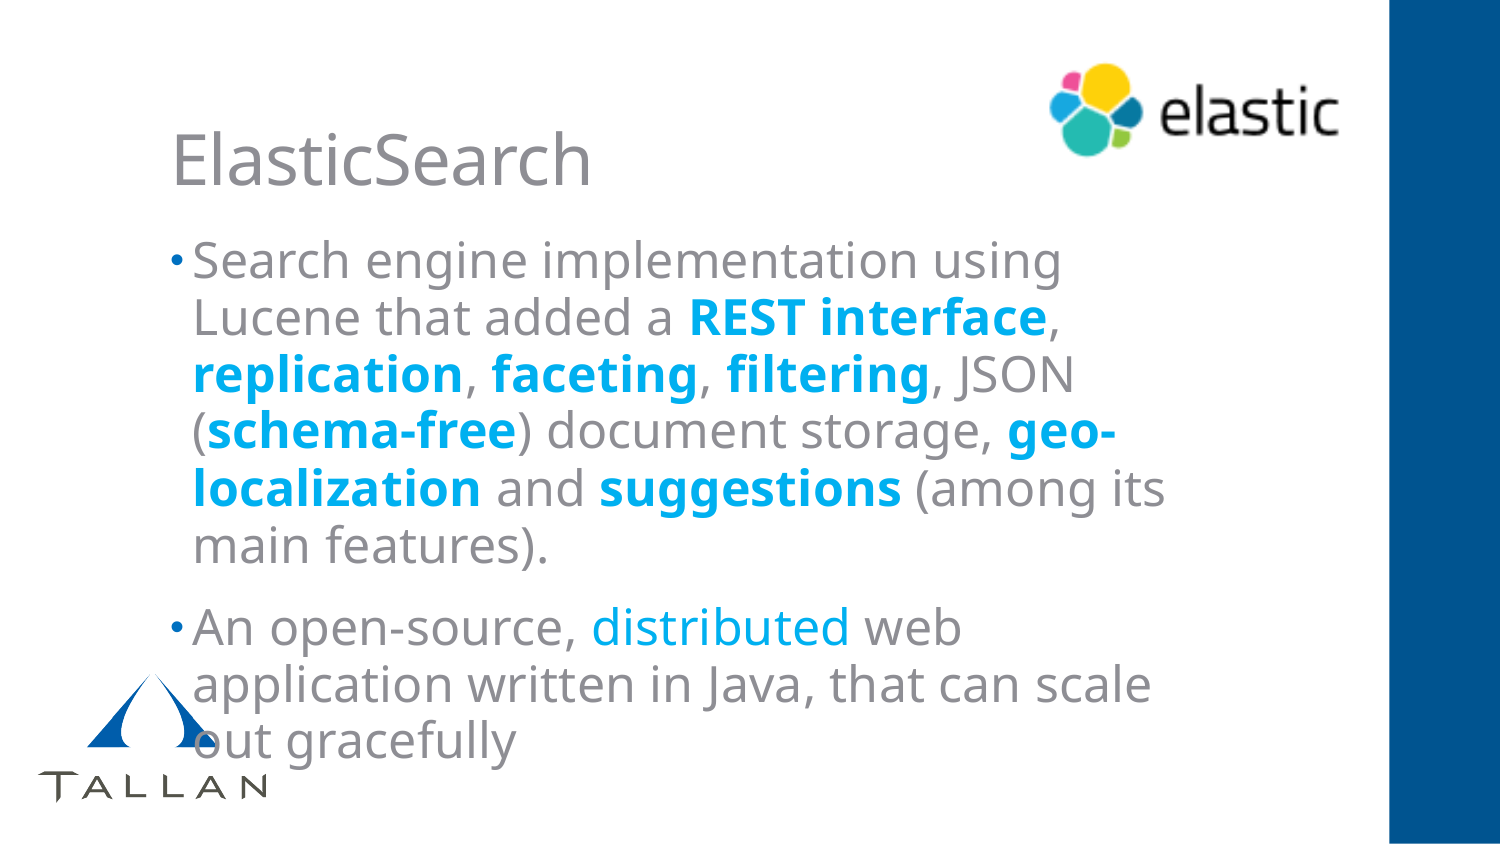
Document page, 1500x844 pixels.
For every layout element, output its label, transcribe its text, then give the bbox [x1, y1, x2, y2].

picture [1037, 60, 1348, 161]
title ElasticSearch [155, 45, 1348, 209]
list Search engine implementation using Lucene that added a REST interface, replication, faceting, filtering, JSON (schema-free) document storage, geo-localization and suggestions (among its main features). An open-source, distributed web application written in Java, that can scale out gracefully [155, 225, 1213, 761]
picture [37, 674, 266, 803]
